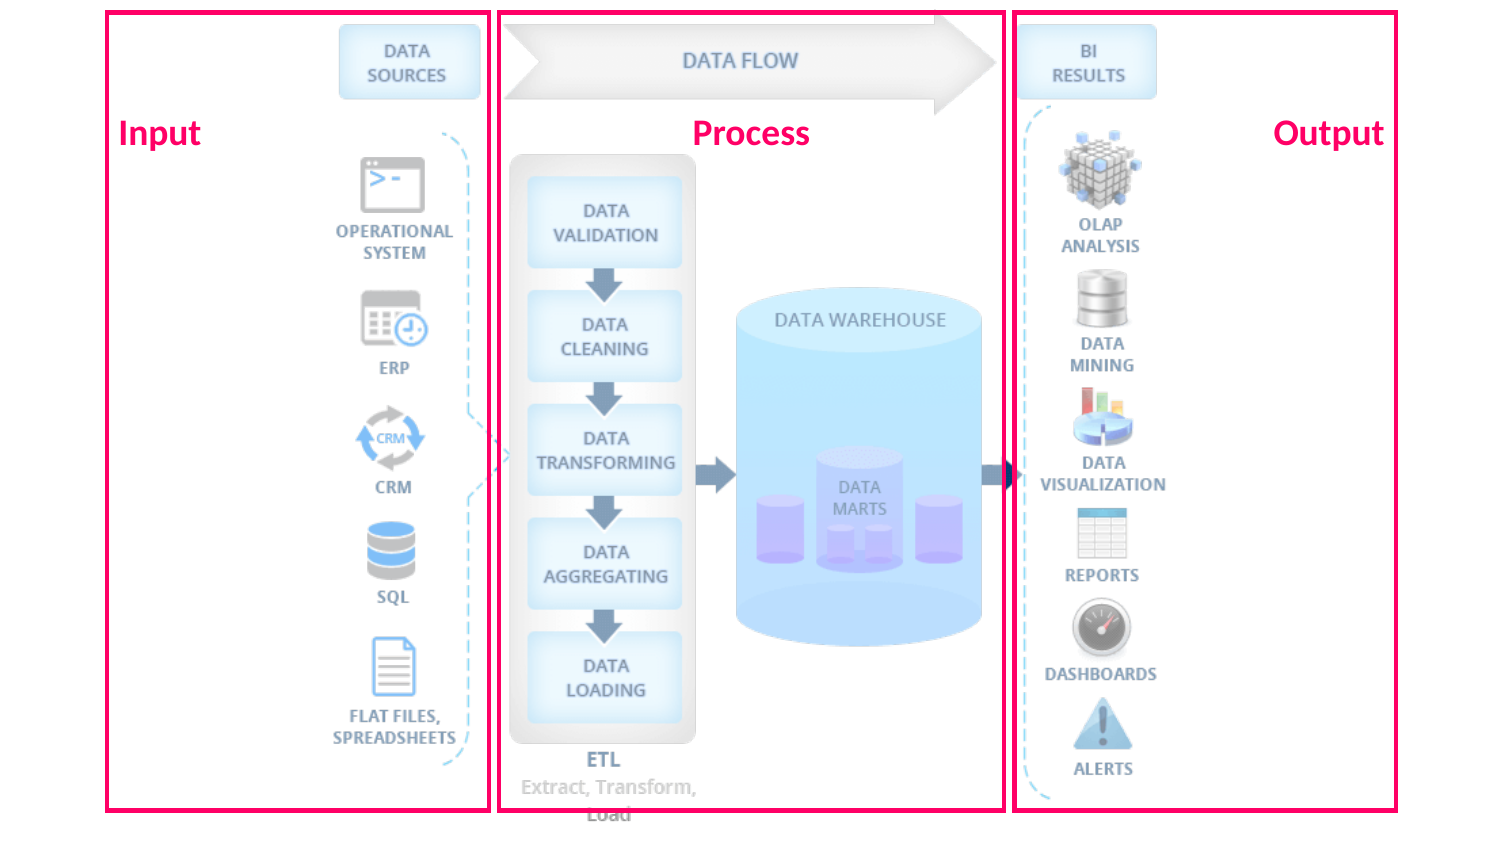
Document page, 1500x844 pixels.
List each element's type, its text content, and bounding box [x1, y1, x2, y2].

picture [323, 0, 1177, 837]
text_box Input [107, 12, 318, 811]
text_box Output [1182, 12, 1397, 811]
